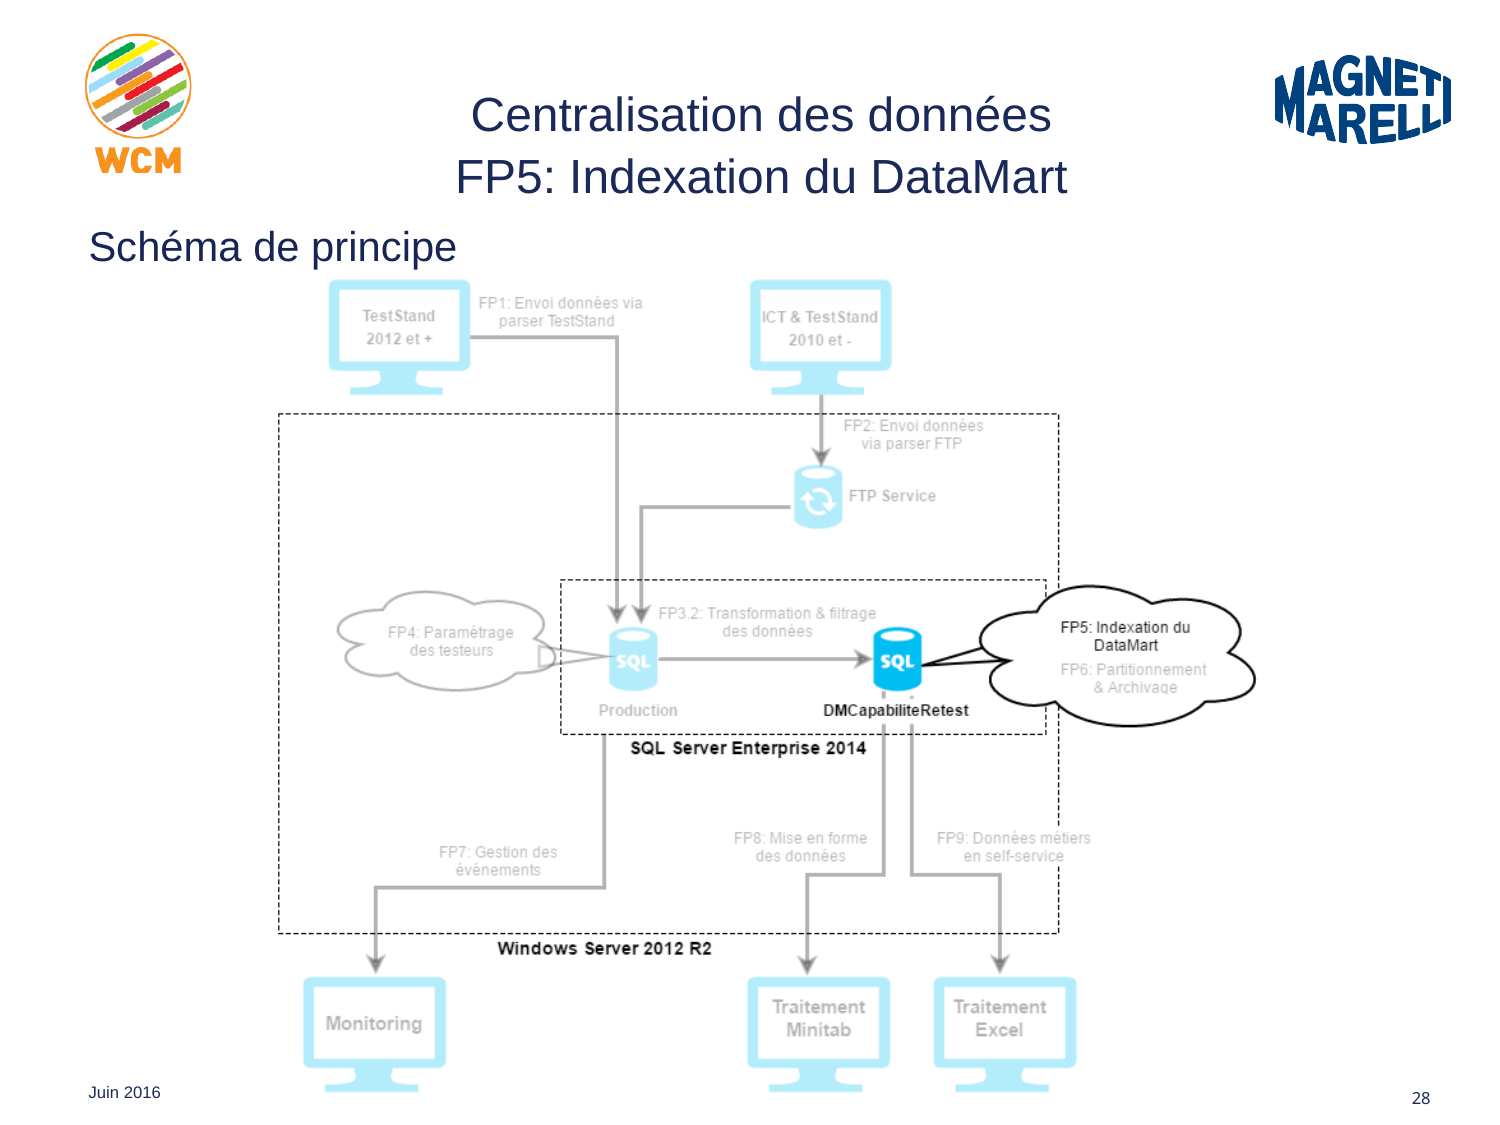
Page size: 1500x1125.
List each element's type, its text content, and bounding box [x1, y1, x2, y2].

list Schéma de principe [88, 219, 1438, 1013]
footer Juin 2016 [88, 1082, 183, 1115]
slide_number 28 [1396, 1079, 1463, 1118]
picture [1275, 11, 1451, 188]
title Centralisation des données FP5: Indexation du DataMart [289, 78, 1235, 220]
picture [277, 278, 1270, 1095]
picture [53, 31, 231, 173]
